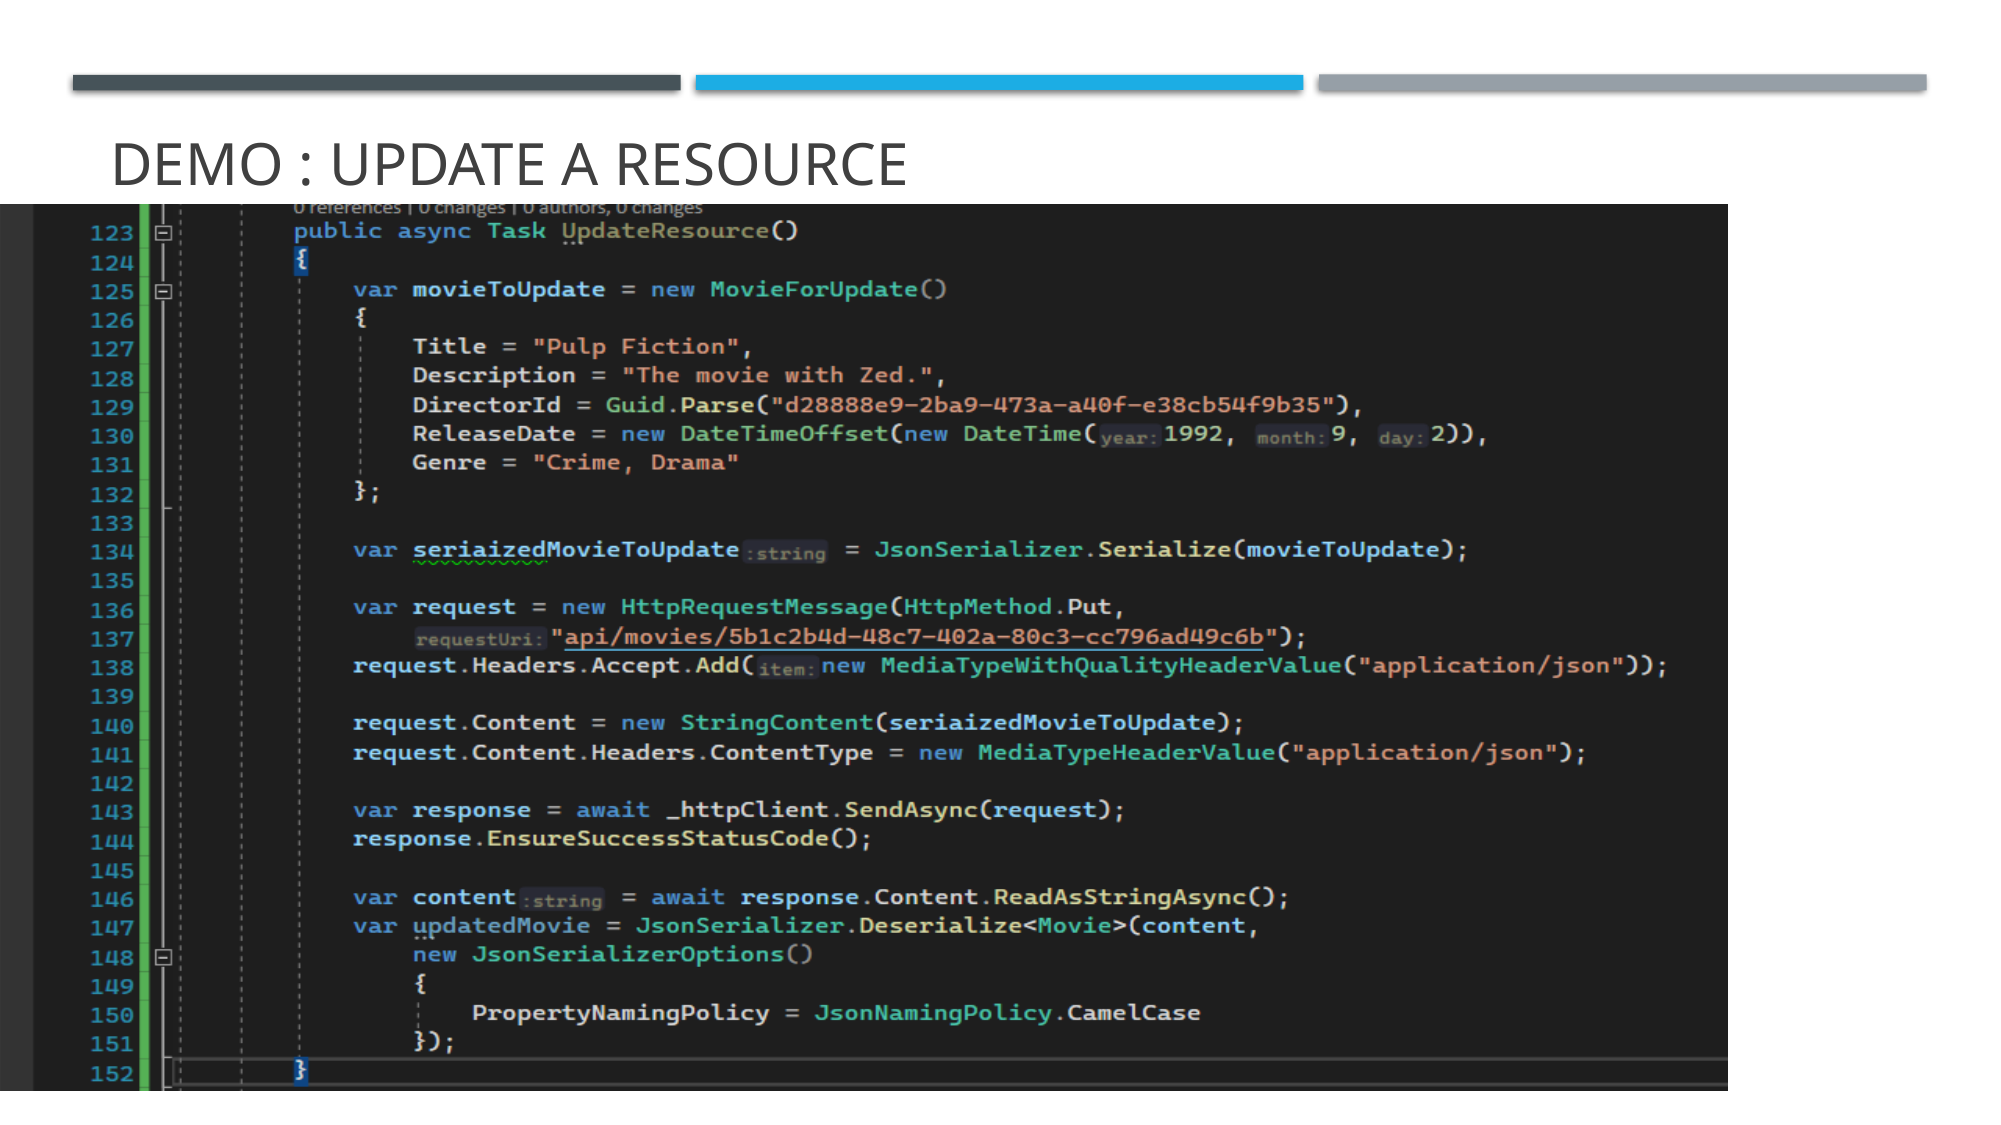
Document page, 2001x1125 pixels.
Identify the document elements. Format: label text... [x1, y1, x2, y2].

title Demo : update a resource [95, 115, 1905, 205]
picture [0, 204, 1728, 1092]
